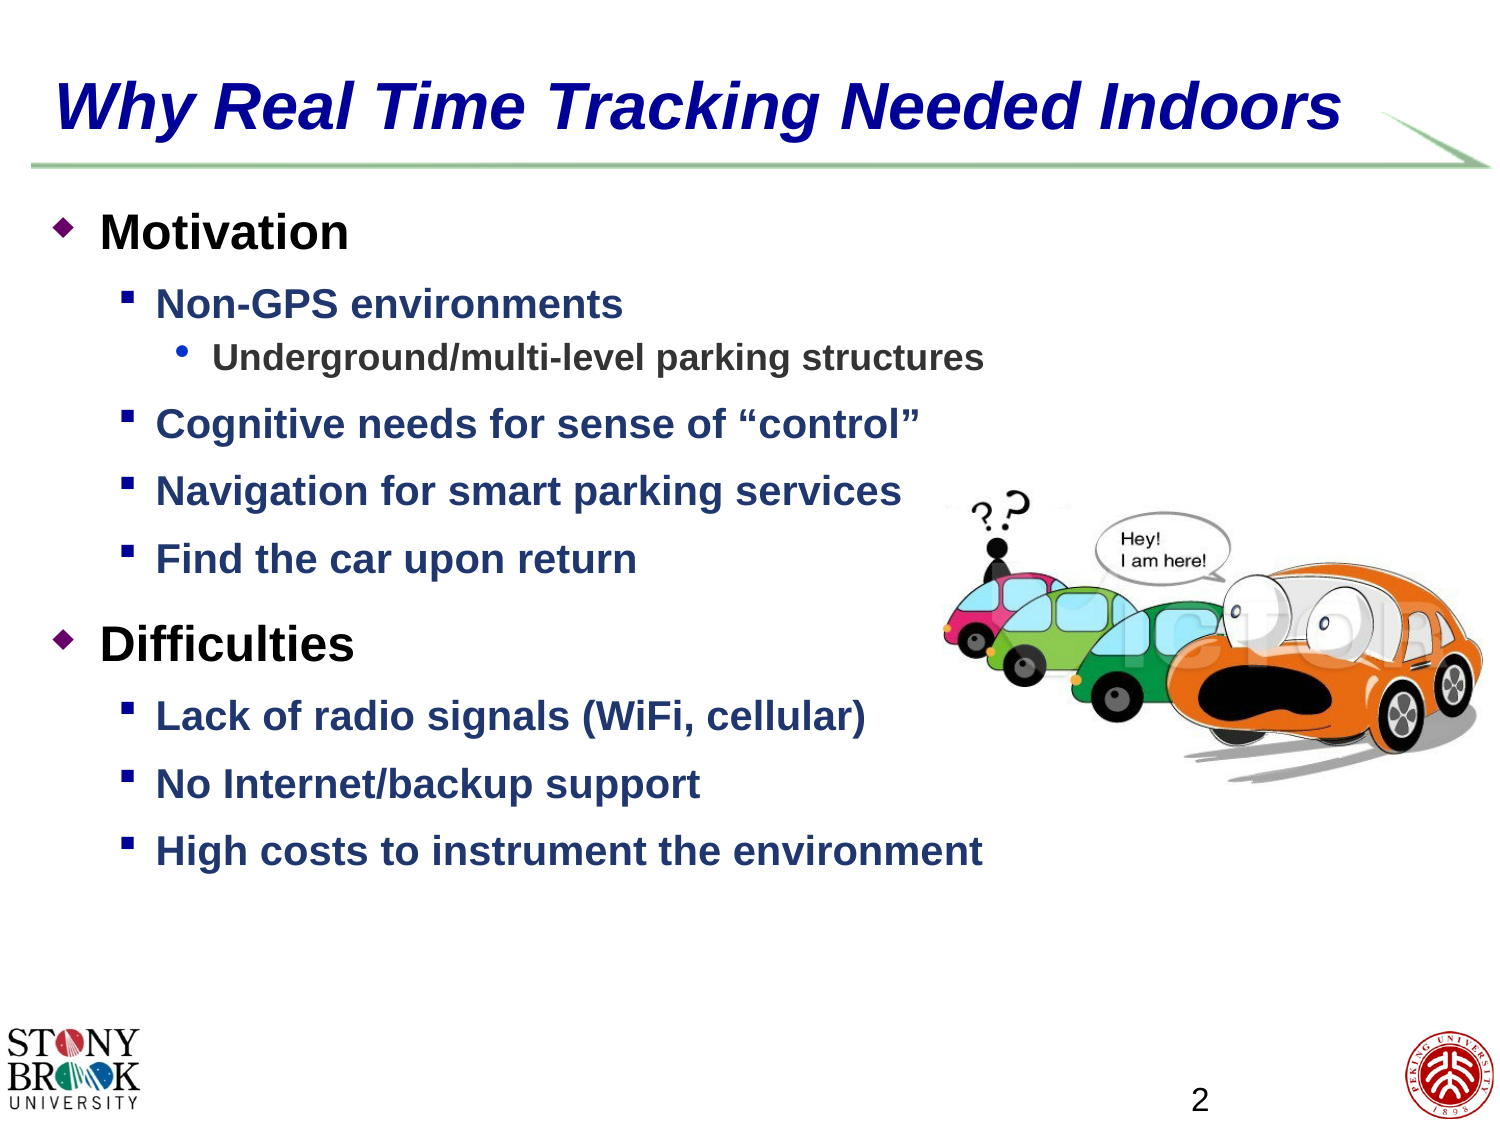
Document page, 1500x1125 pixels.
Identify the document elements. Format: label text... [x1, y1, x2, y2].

title Why Real Time Tracking Needed Indoors [39, 52, 1484, 164]
list Motivation Non-GPS environments Underground/multi-level parking structures Cognitive needs for sense of “control” Navigation for smart parking services Find the car upon return Difficulties Lack of radio signals (WiFi, cellular) No Internet/backup support High costs to instrument the environment [37, 176, 1465, 1032]
picture [1405, 1031, 1494, 1119]
picture [942, 488, 1484, 786]
picture [0, 1012, 147, 1125]
